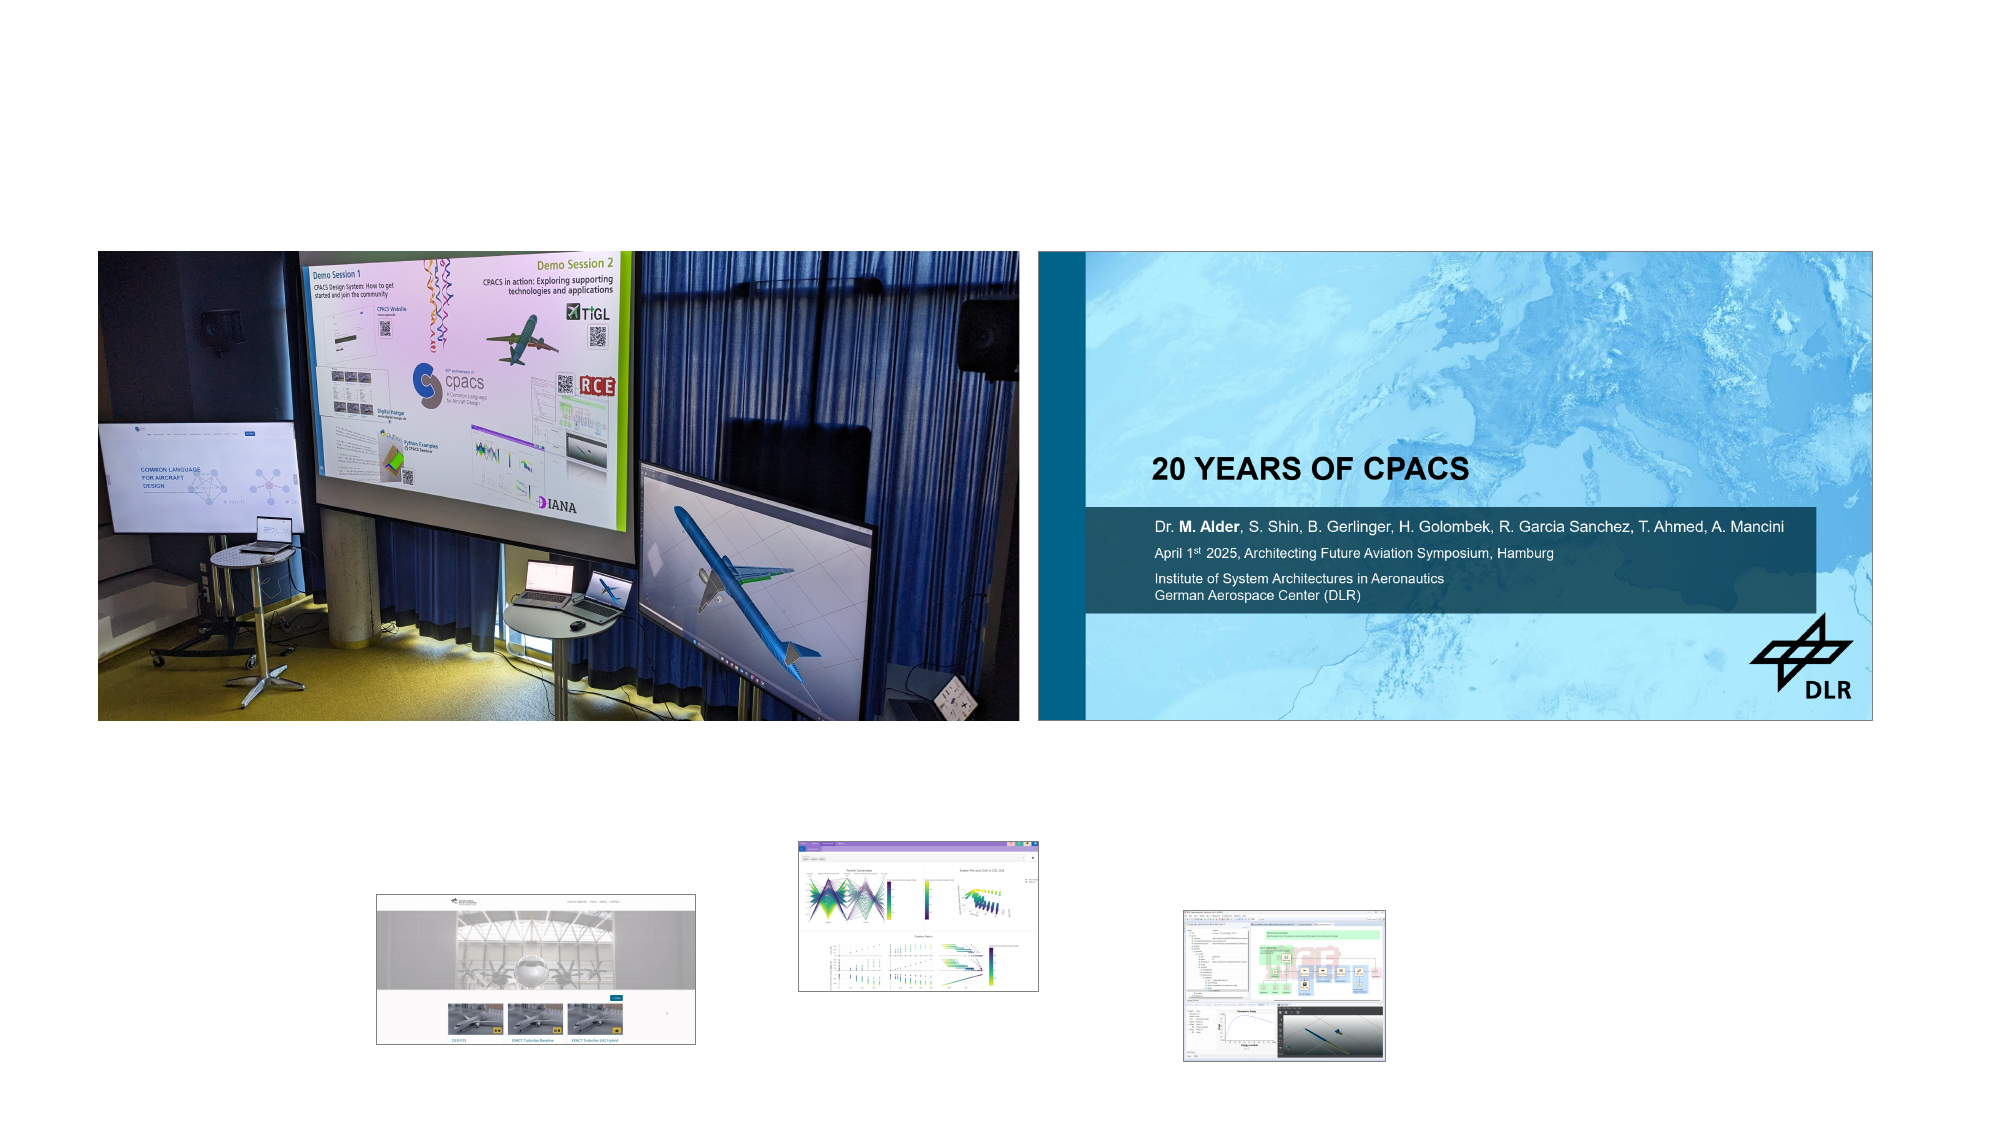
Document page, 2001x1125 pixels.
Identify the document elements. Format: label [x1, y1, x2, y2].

picture [798, 841, 1039, 992]
picture [98, 251, 1020, 721]
picture [1086, 251, 1872, 721]
picture [376, 894, 695, 1045]
picture [1183, 910, 1385, 1061]
